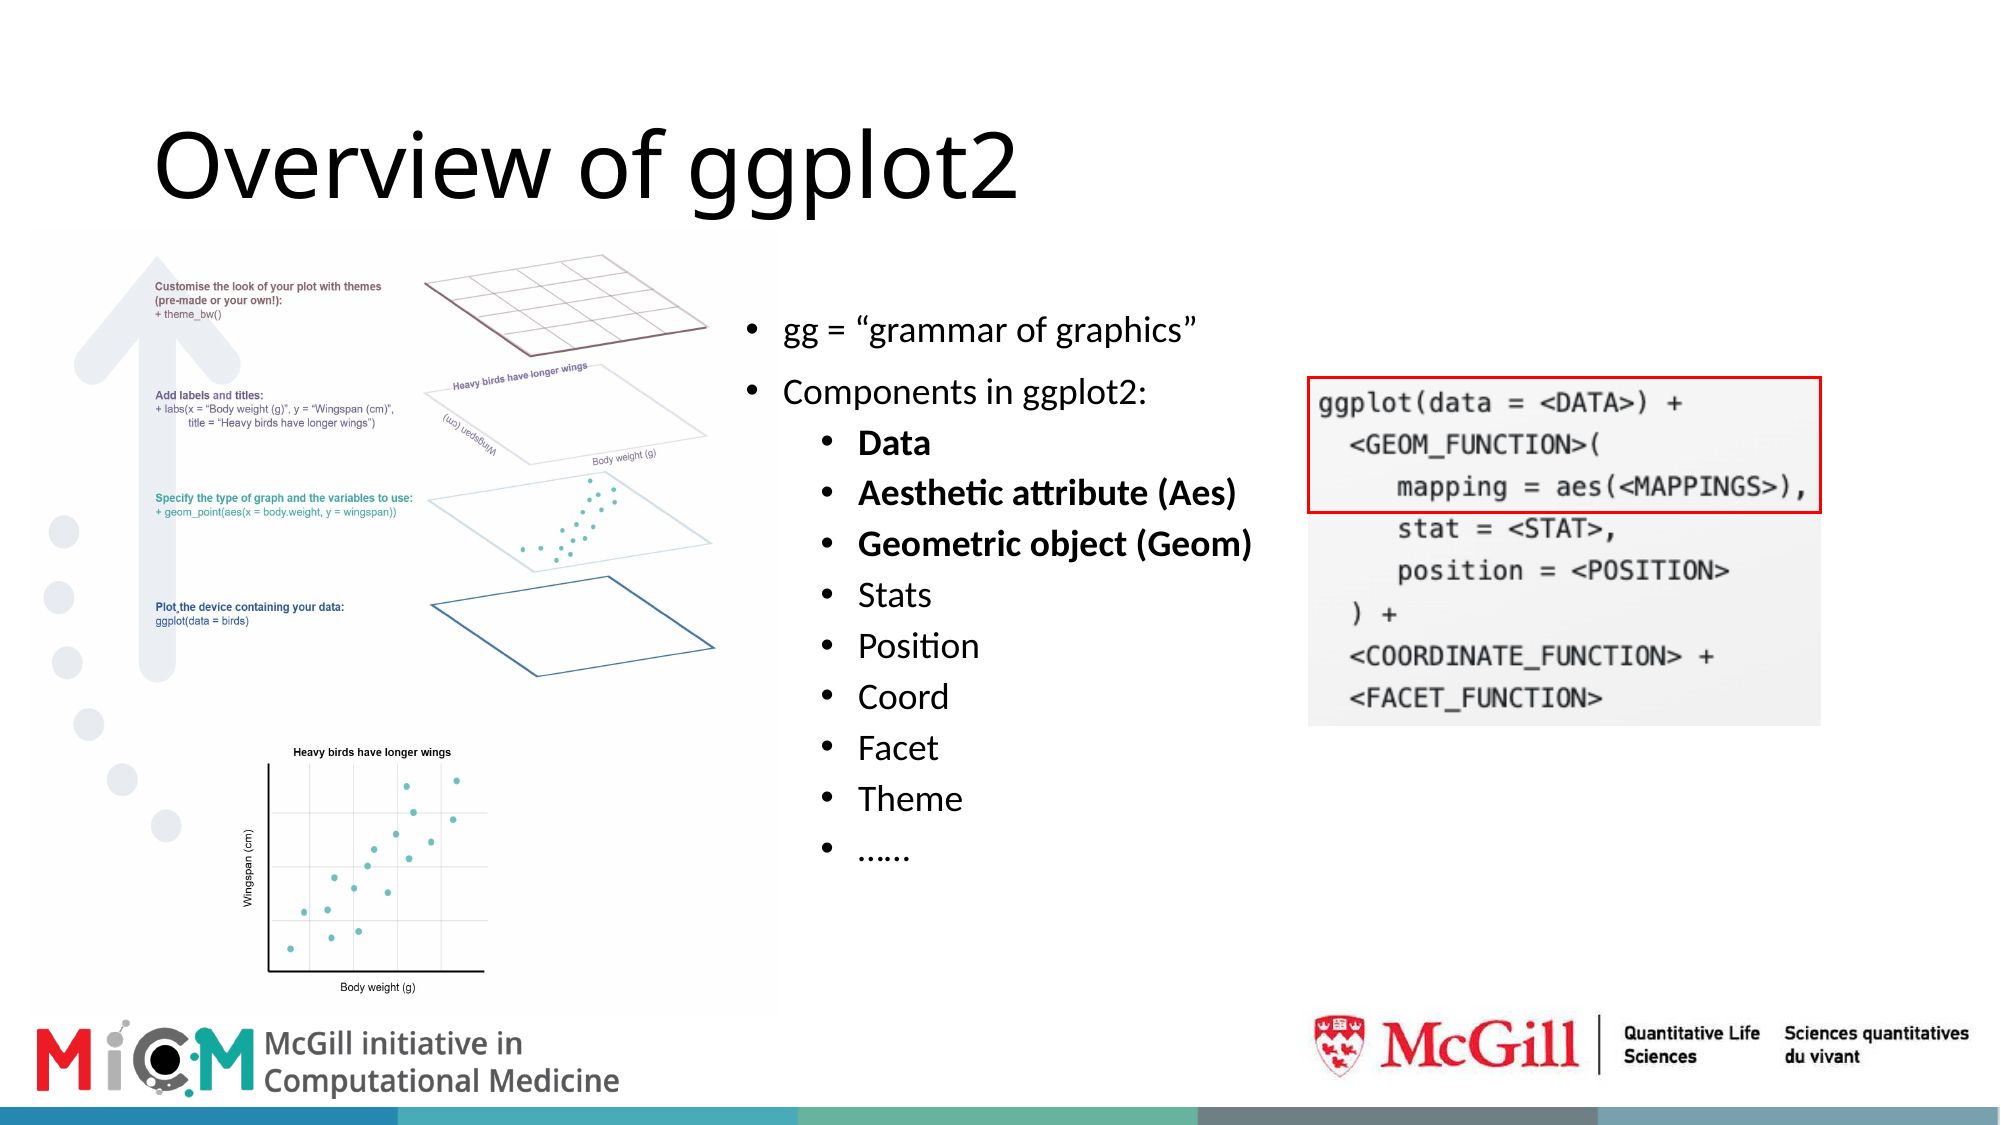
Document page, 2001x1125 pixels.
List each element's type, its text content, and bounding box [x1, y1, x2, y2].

picture [1282, 985, 2000, 1105]
picture [1307, 376, 1821, 726]
list gg = “grammar of graphics” Components in ggplot2: Data Aesthetic attribute (Aes) Geometric object (Geom) Stats Position Coord Facet Theme …… [780, 303, 1387, 1017]
picture [0, 226, 2000, 1125]
title Overview of ggplot2 [137, 59, 1863, 278]
